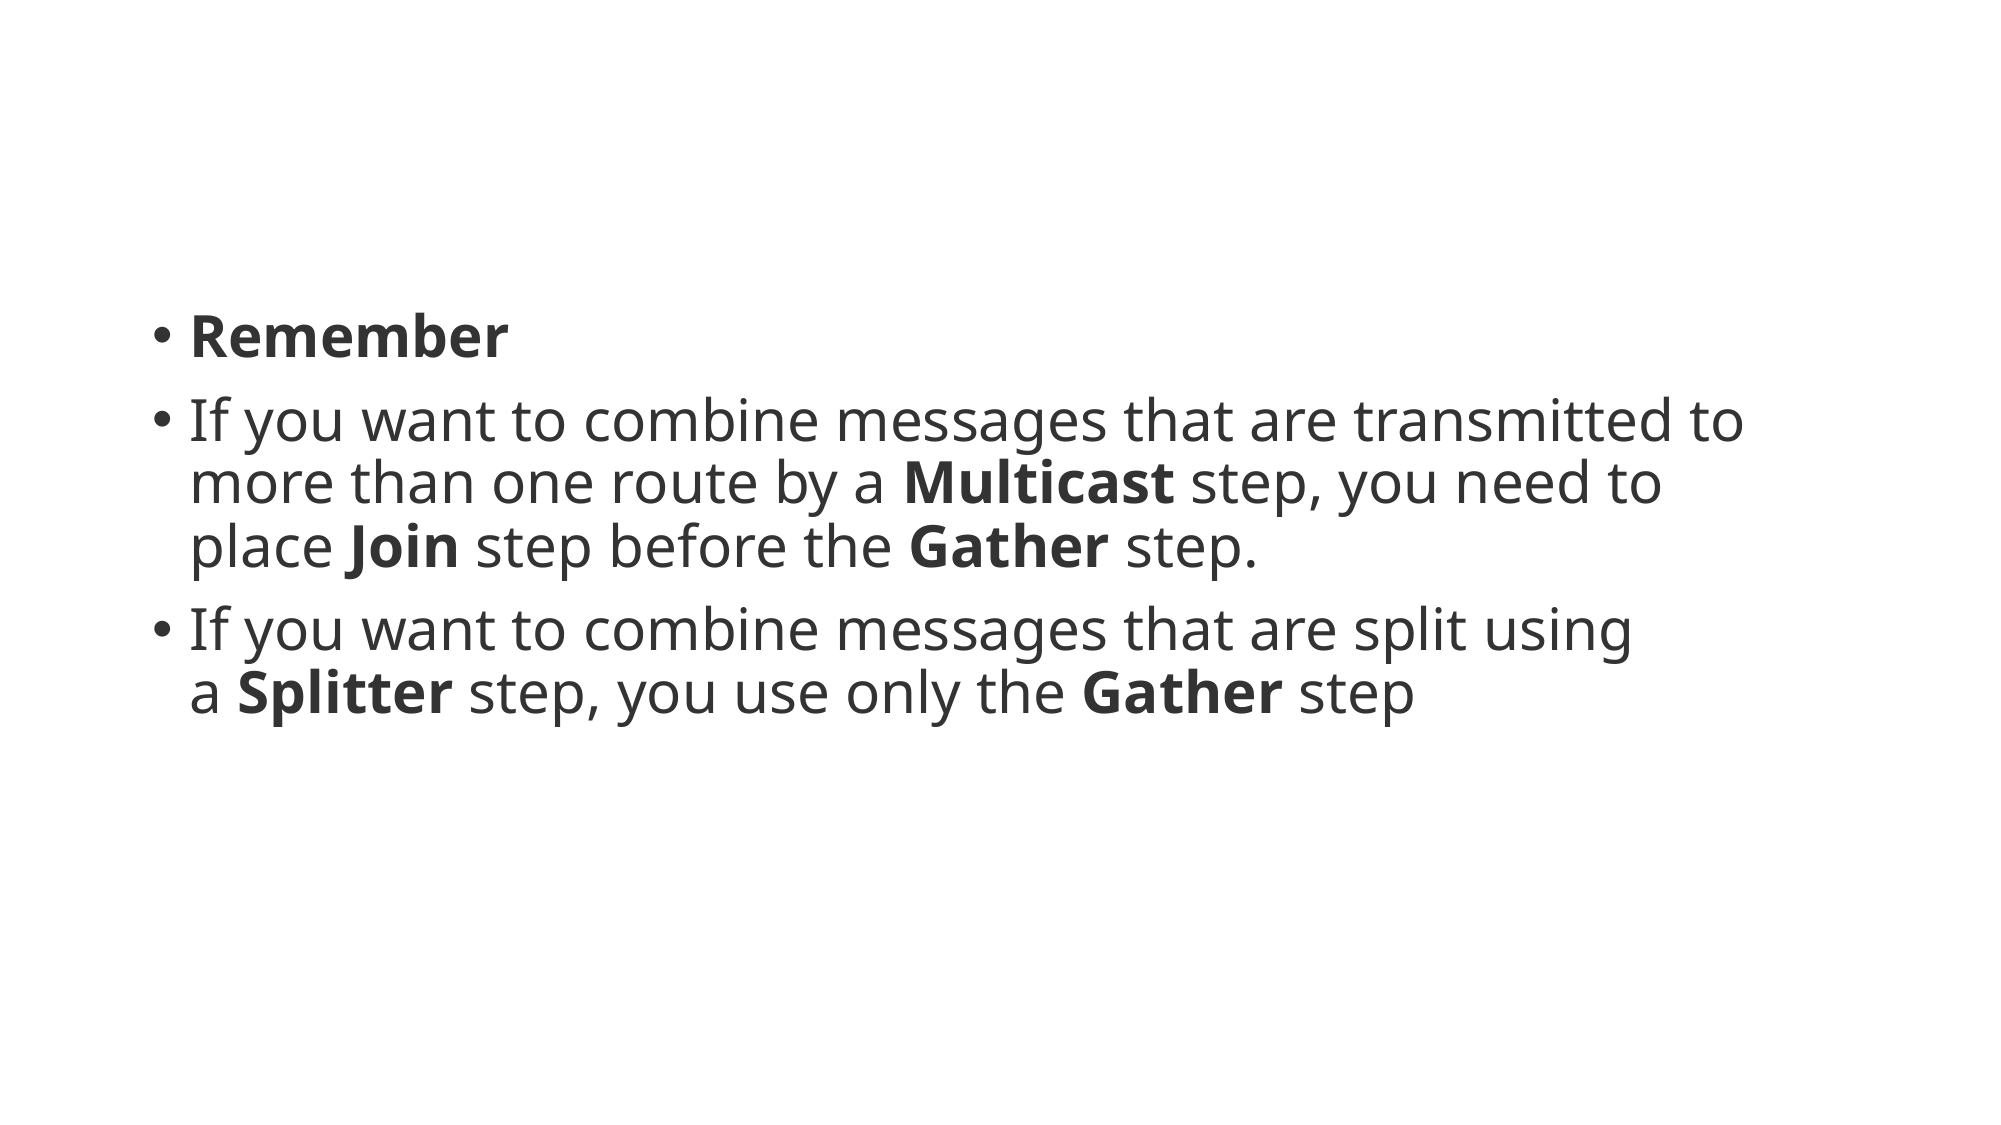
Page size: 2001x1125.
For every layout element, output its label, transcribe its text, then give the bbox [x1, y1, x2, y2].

list Remember If you want to combine messages that are transmitted to more than one route by a Multicast step, you need to place Join step before the Gather step. If you want to combine messages that are split using a Splitter step, you use only the Gather step [137, 299, 1863, 1014]
